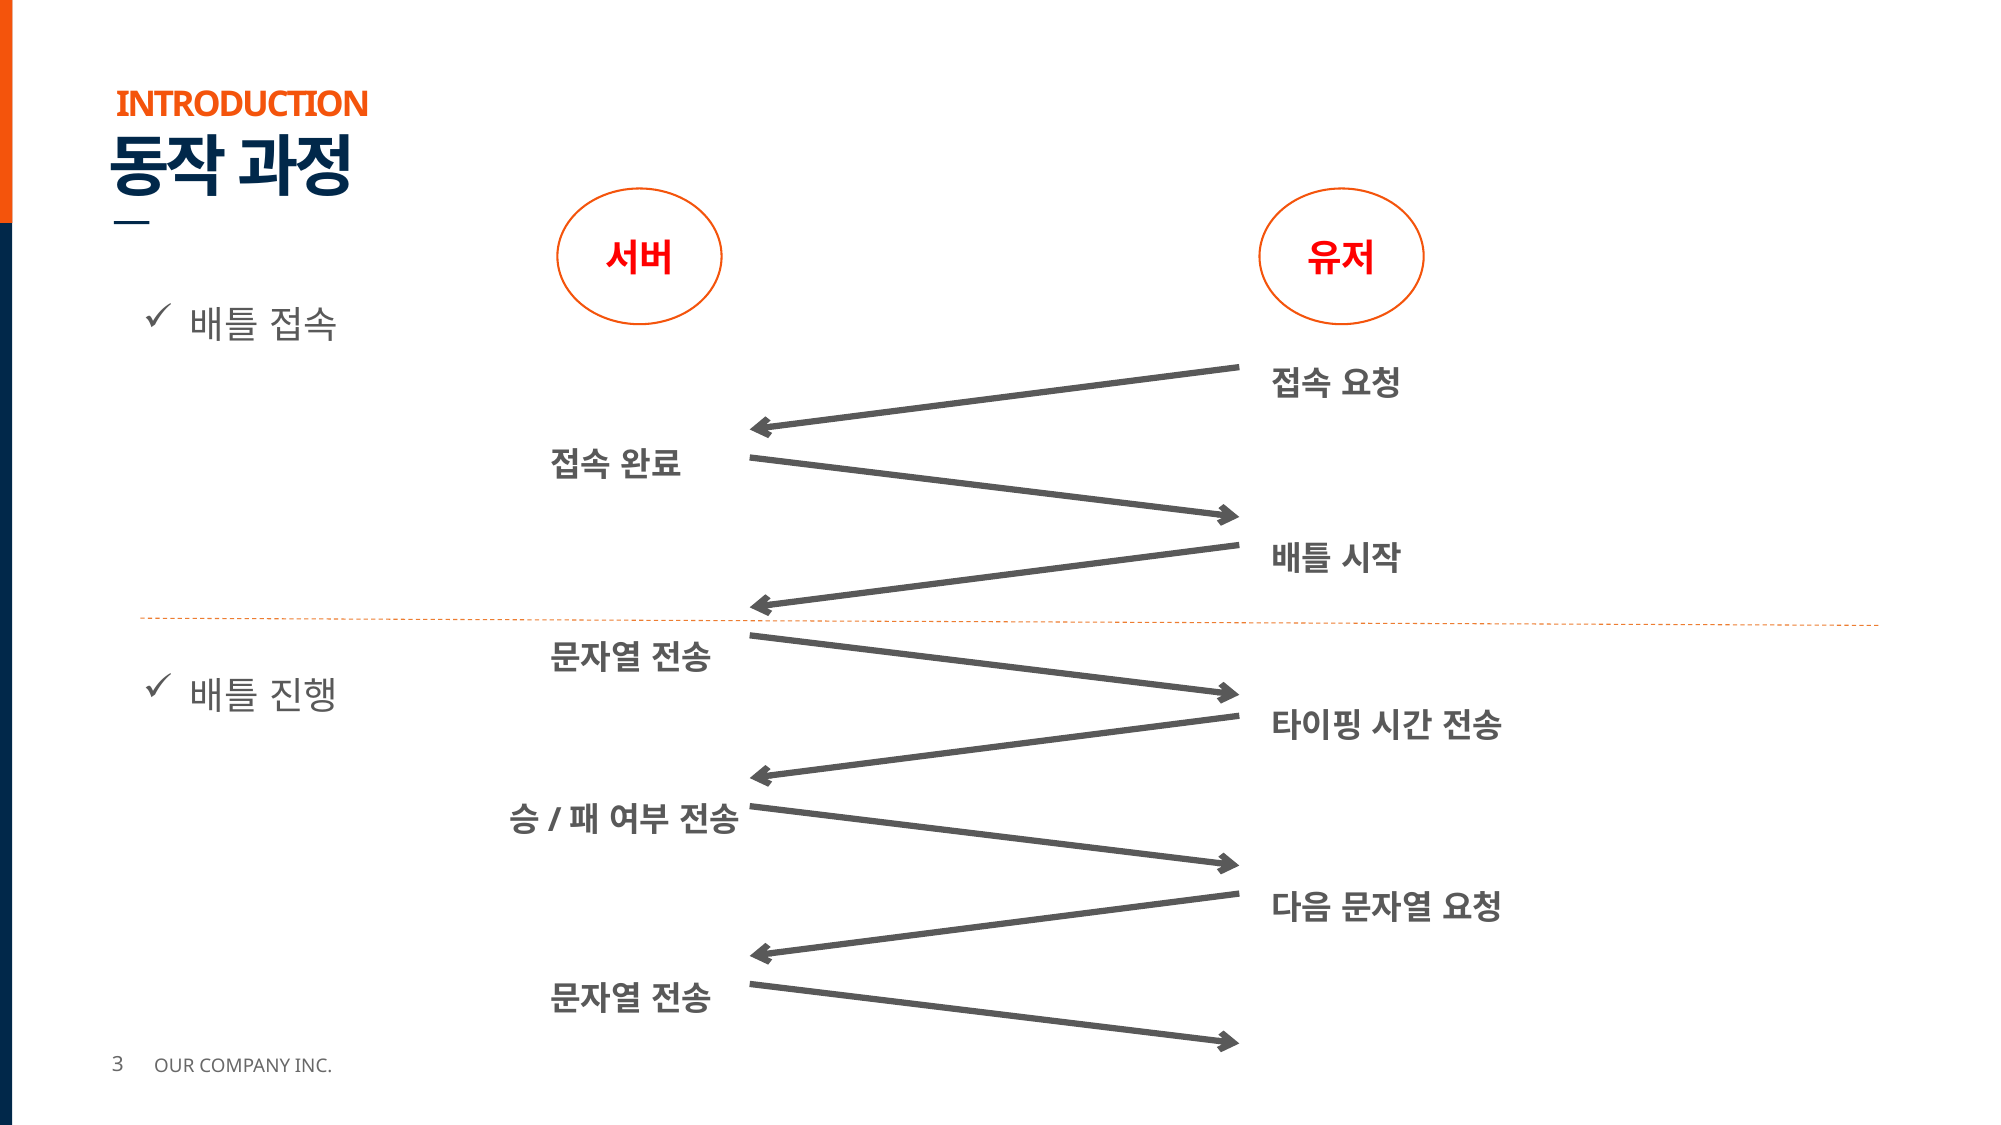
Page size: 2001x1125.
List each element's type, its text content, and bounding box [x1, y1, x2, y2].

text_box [128, 188, 1629, 608]
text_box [128, 618, 1879, 1044]
list 동작 과정 [108, 132, 1893, 206]
list INTRODUCTION [116, 86, 1897, 125]
